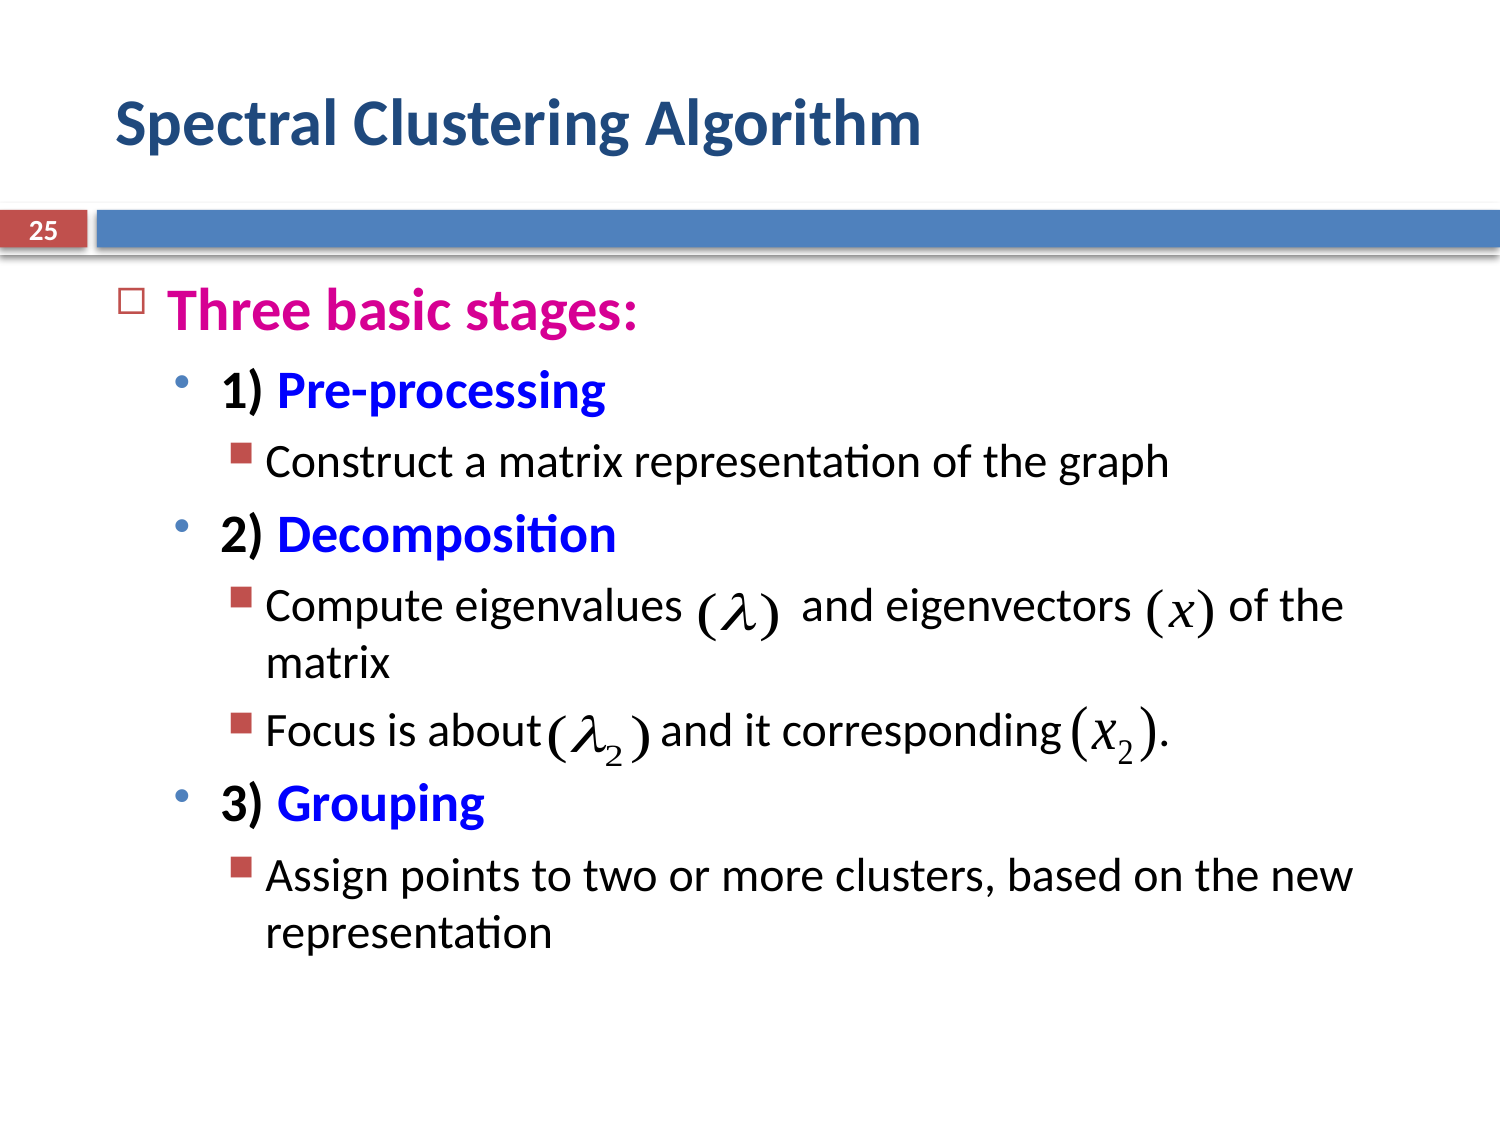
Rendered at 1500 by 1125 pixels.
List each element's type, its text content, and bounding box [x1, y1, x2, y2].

slide_number 25 [0, 208, 88, 249]
title Spectral Clustering Algorithm [100, 37, 1438, 200]
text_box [1137, 576, 1226, 651]
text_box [687, 581, 791, 653]
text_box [537, 699, 663, 776]
list Three basic stages: 1) Pre-processing Construct a matrix representation of the graph 2) Decomposition Compute eigenvalues and eigenvectors of the matrix Focus is about and it corresponding . 3) Grouping Assign points to two or more clusters, based on the new representation [100, 262, 1438, 1000]
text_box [1062, 687, 1170, 776]
